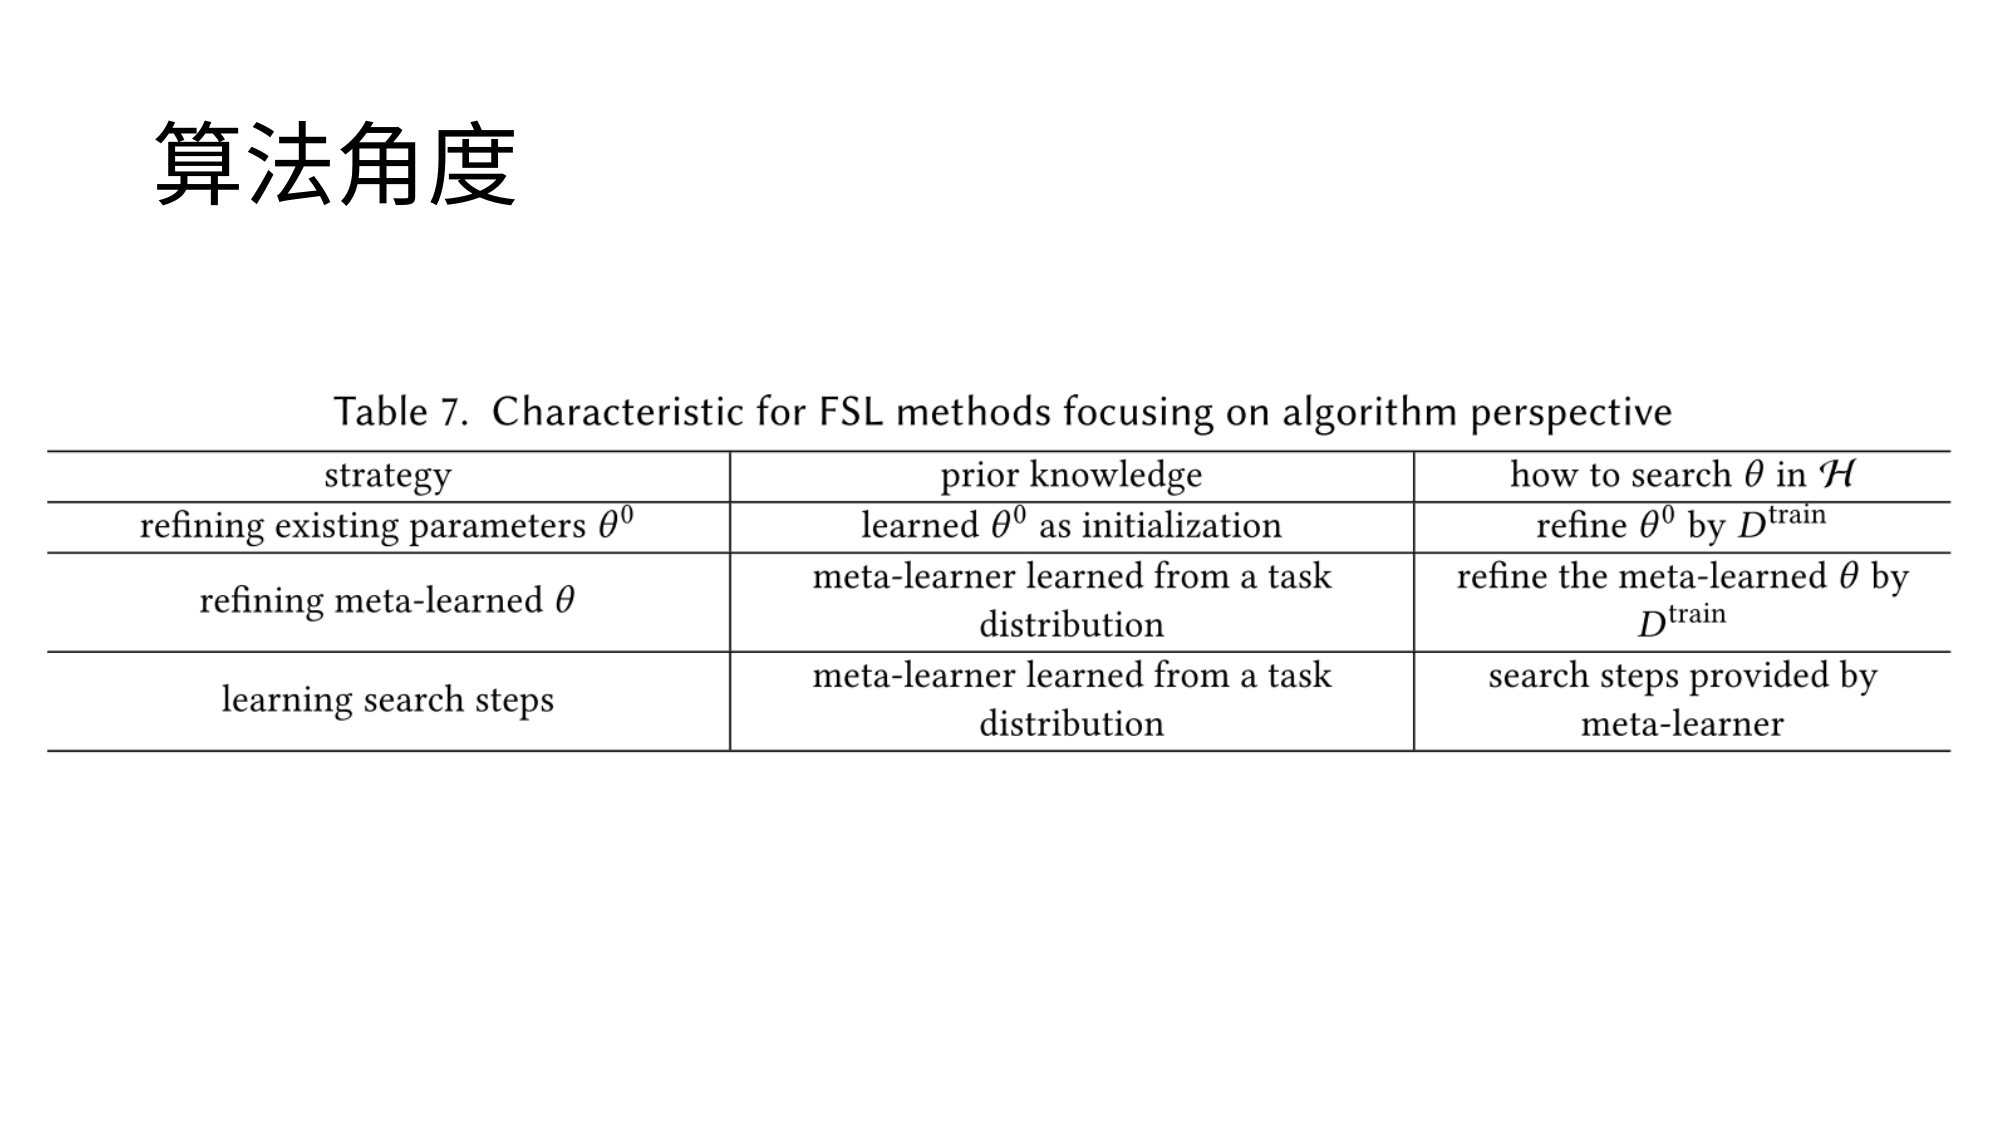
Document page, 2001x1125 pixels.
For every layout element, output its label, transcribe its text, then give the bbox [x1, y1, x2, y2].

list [36, 355, 1964, 770]
title 算法角度 [137, 59, 1863, 278]
